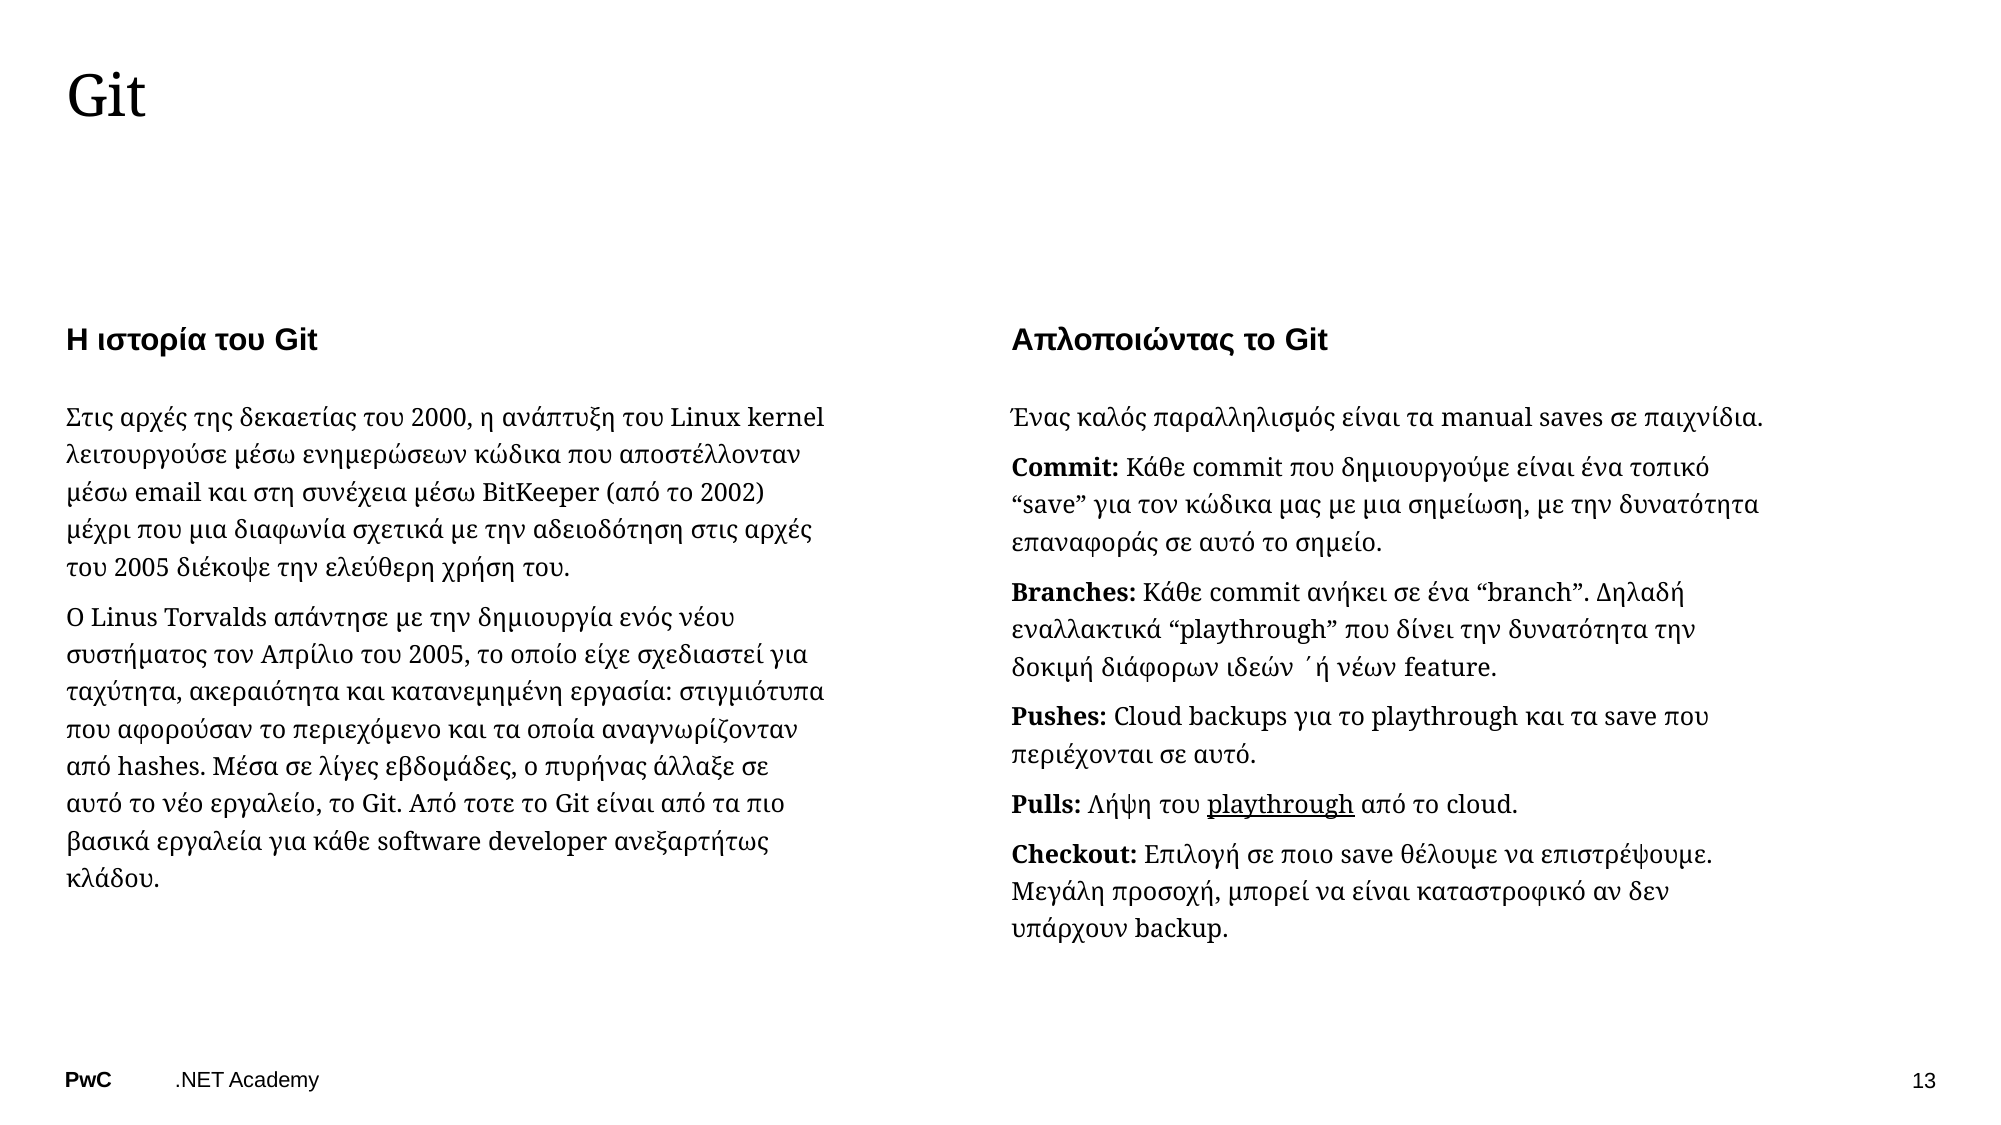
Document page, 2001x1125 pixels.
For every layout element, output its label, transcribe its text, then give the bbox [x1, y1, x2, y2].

list Απλοποιώντας το Git Ένας καλός παραλληλισμός είναι τα manual saves σε παιχνίδια. Commit: Κάθε commit που δημιουργούμε είναι ένα τοπικό “save” για τον κώδικα μας με μια σημείωση, με την δυνατότητα επαναφοράς σε αυτό το σημείο. Branches: Κάθε commit ανήκει σε ένα “branch”. Δηλαδή εναλλακτικά “playthrough” που δίνει την δυνατότητα την δοκιμή διάφορων ιδεών ΄ή νέων feature. Pushes: Cloud backups για το playthrough και τα save που περιέχονται σε αυτό. Pulls: Λήψη του playthrough από το cloud. Checkout: Επιλογή σε ποιο save θέλουμε να επιστρέψουμε. Μεγάλη προσοχή, μπορεί να είναι καταστροφικό αν δεν υπάρχουν backup. [1011, 319, 1779, 975]
list Η ιστορία του Git Στις αρχές της δεκαετίας του 2000, η ​​ανάπτυξη του Linux kernel λειτουργούσε μέσω ενημερώσεων κώδικα που αποστέλλονταν μέσω email και στη συνέχεια μέσω BitKeeper (από το 2002) μέχρι που μια διαφωνία σχετικά με την αδειοδότηση στις αρχές του 2005 διέκοψε την ελεύθερη χρήση του. Ο Linus Torvalds απάντησε με την δημιουργία ενός νέου συστήματος τον Απρίλιο του 2005, το οποίο είχε σχεδιαστεί για ταχύτητα, ακεραιότητα και κατανεμημένη εργασία: στιγμιότυπα που αφορούσαν το περιεχόμενο και τα οποία αναγνωρίζονταν από hashes. Μέσα σε λίγες εβδομάδες, ο πυρήνας άλλαξε σε αυτό το νέο εργαλείο, το Git. Από τοτε το Git είναι από τα πιο βασικά εργαλεία για κάθε software developer ανεξαρτήτως κλάδου. [66, 319, 833, 975]
title Git [66, 66, 1937, 222]
footer .NET Academy [174, 1065, 1621, 1093]
slide_number 13 [1887, 1066, 1936, 1093]
